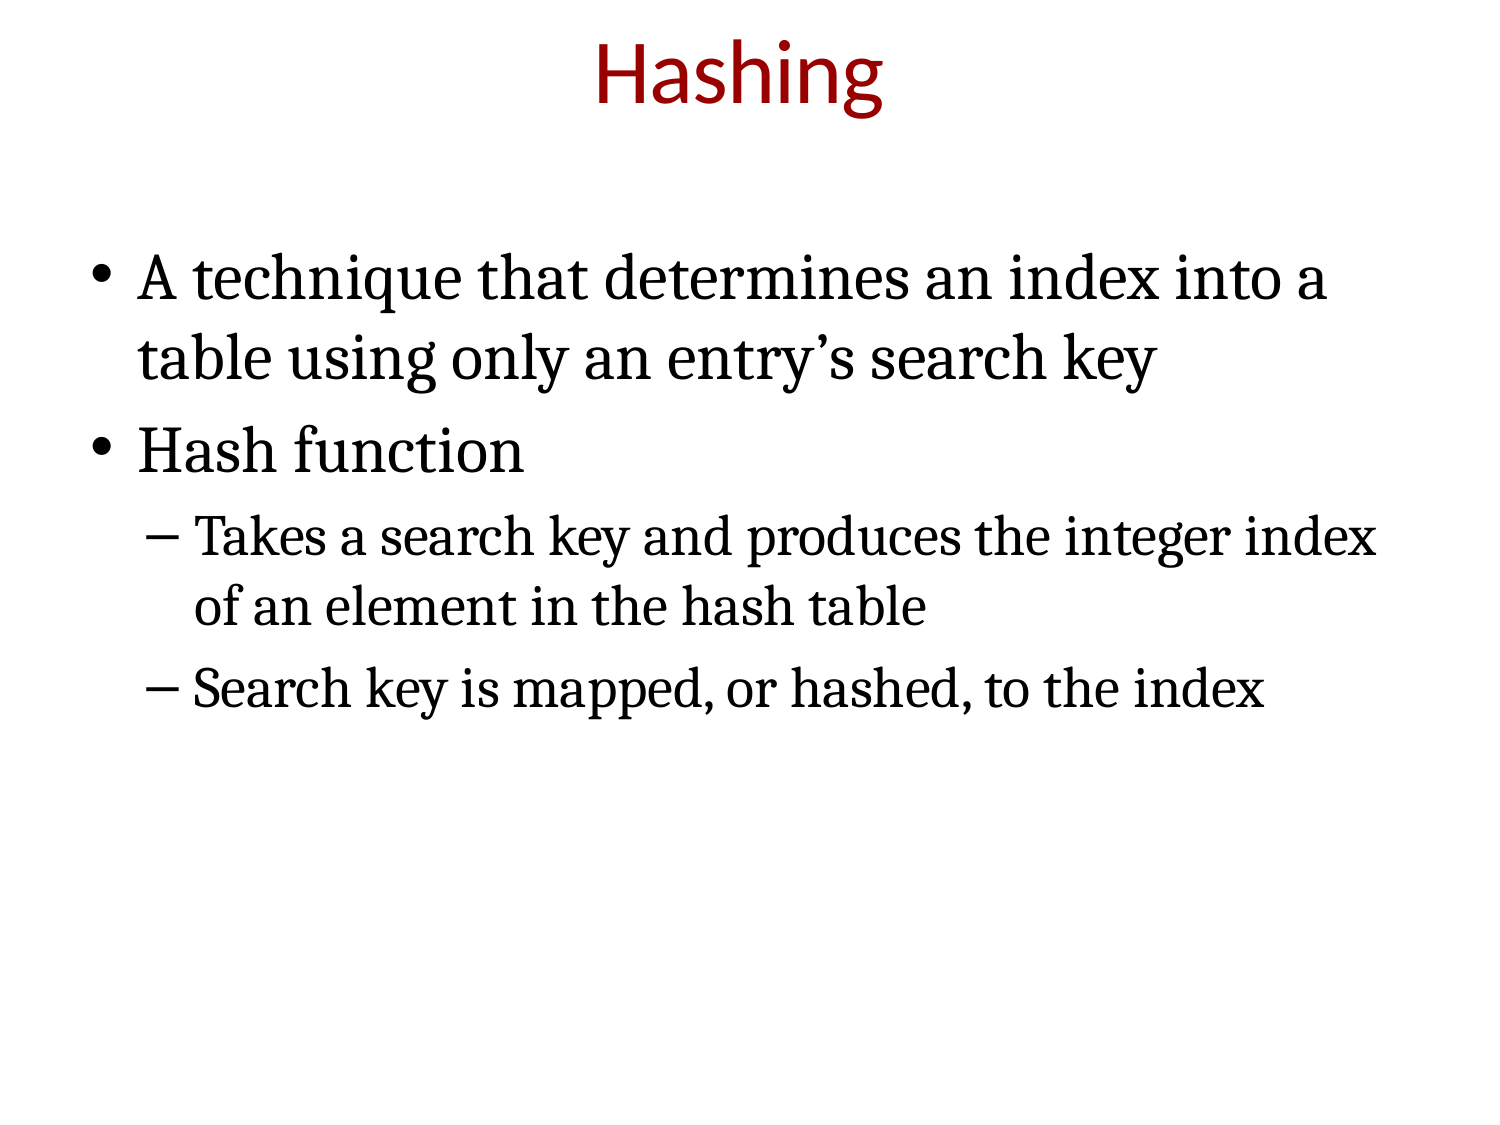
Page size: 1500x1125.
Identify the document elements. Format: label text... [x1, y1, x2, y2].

title Hashing [40, 0, 1438, 134]
list A technique that determines an index into a table using only an entry’s search key Hash function Takes a search key and produces the integer index of an element in the hash table Search key is mapped, or hashed, to the index [75, 224, 1425, 1005]
